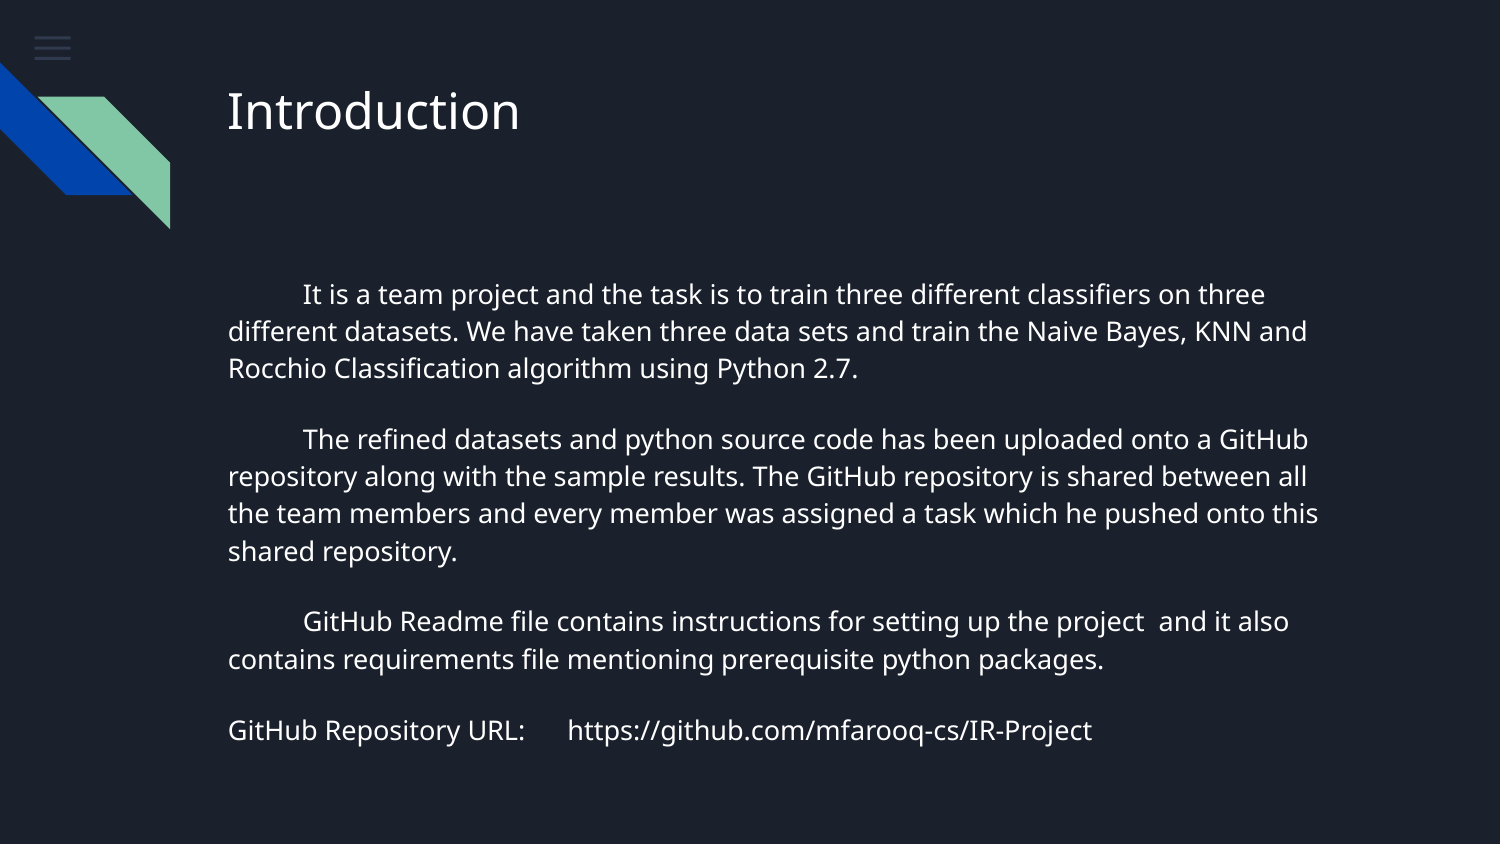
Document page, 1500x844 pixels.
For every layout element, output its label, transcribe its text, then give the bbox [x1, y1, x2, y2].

list It is a team project and the task is to train three different classifiers on three different datasets. We have taken three data sets and train the Naive Bayes, KNN and Rocchio Classification algorithm using Python 2.7. The refined datasets and python source code has been uploaded onto a GitHub repository along with the sample results. The GitHub repository is shared between all the team members and every member was assigned a task which he pushed onto this shared repository. GitHub Readme file contains instructions for setting up the project and it also contains requirements file mentioning prerequisite python packages. GitHub Repository URL: https://github.com/mfarooq-cs/IR-Project [212, 257, 1368, 735]
title Introduction [212, 64, 1368, 215]
